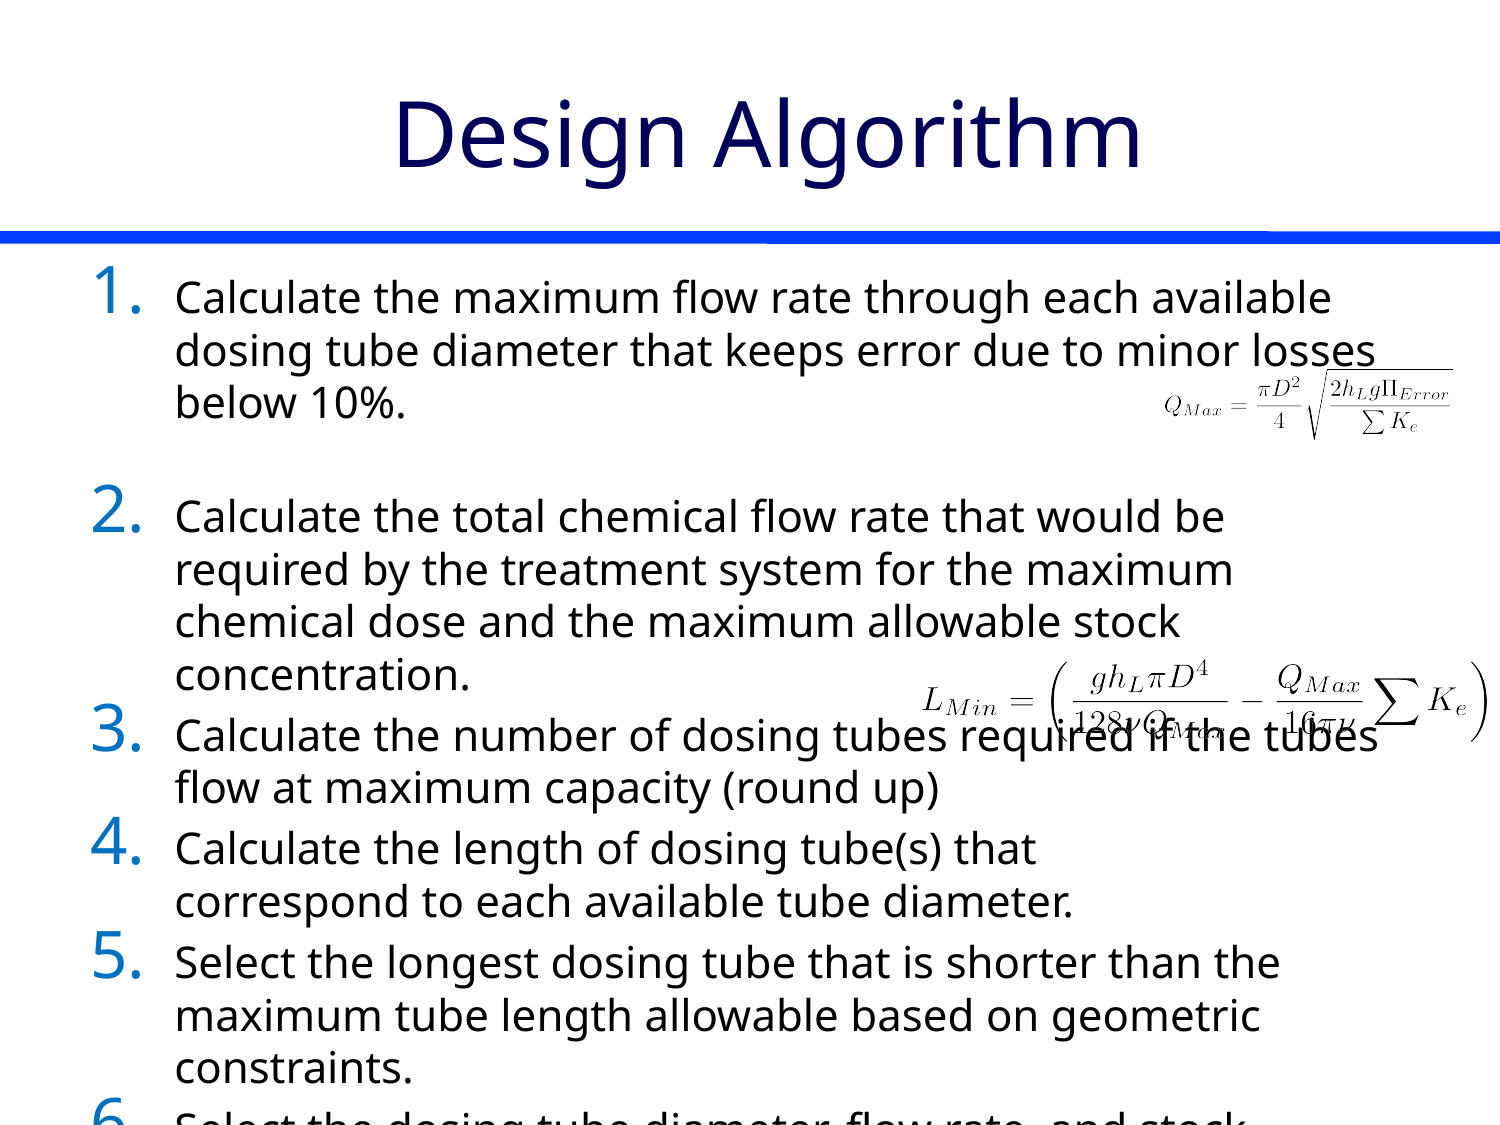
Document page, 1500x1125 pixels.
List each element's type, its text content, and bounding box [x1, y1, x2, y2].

title Design Algorithm [75, 37, 1463, 225]
list Calculate the maximum flow rate through each available dosing tube diameter that keeps error due to minor losses below 10%. Calculate the total chemical flow rate that would be required by the treatment system for the maximum chemical dose and the maximum allowable stock concentration. Calculate the number of dosing tubes required if the tubes flow at maximum capacity (round up) Calculate the length of dosing tube(s) that correspond to each available tube diameter. Select the longest dosing tube that is shorter than the maximum tube length allowable based on geometric constraints. Select the dosing tube diameter, flow rate, and stock concentration corresponding to the selected tube length. [74, 262, 1426, 1006]
picture [1165, 369, 1453, 440]
picture [921, 658, 1488, 743]
